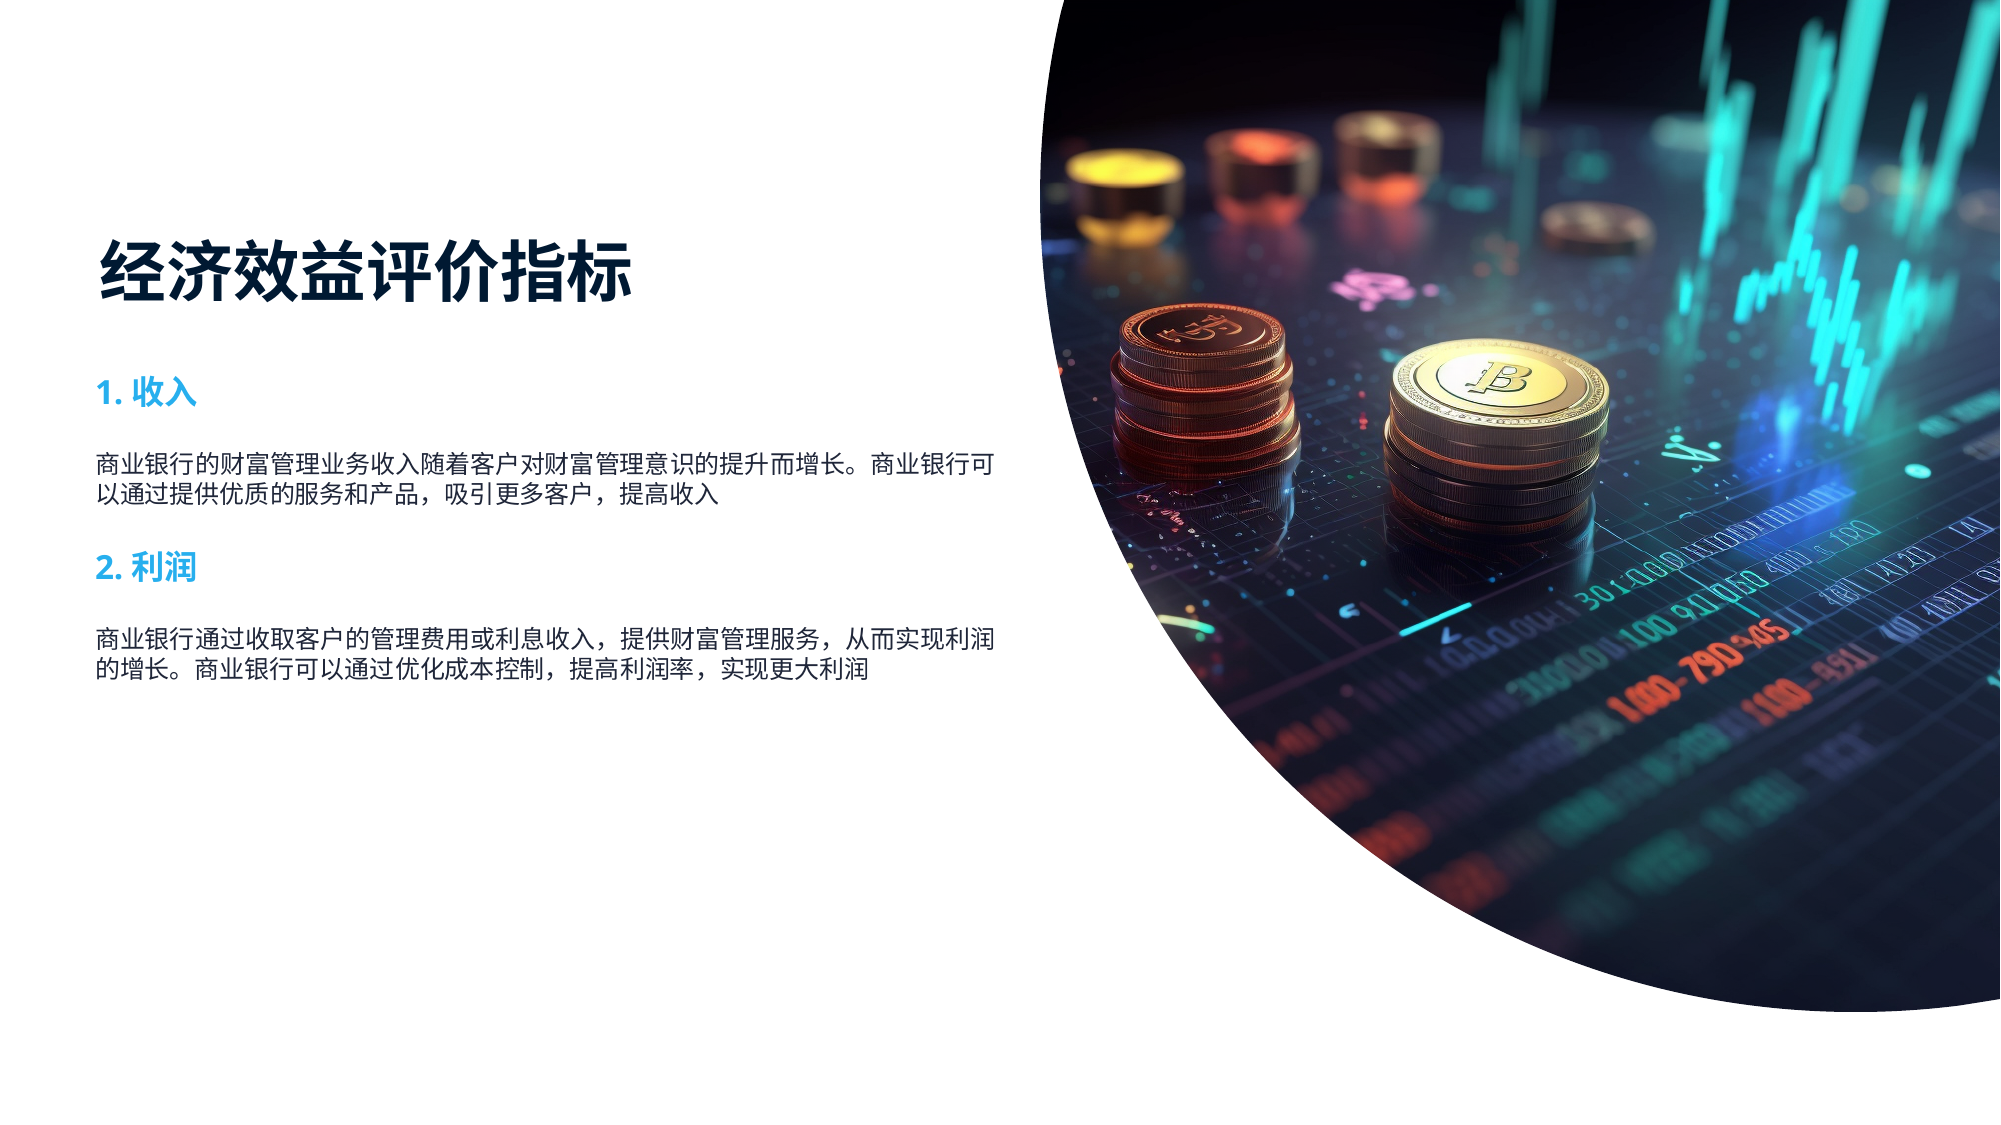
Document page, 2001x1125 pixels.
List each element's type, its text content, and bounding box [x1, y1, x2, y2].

text_box [1037, 0, 2000, 1015]
text_box 1.收入 商业银行的财富管理业务收入随着客户对财富管理意识的提升而增长。商业银行可以通过提供优质的服务和产品，吸引更多客户，提高收入 2.利润 商业银行通过收取客户的管理费用或利息收入，提供财富管理服务，从而实现利润的增长。商业银行可以通过优化成本控制，提高利润率，实现更大利润 [85, 346, 1006, 1041]
text_box 经济效益评价指标 [85, 104, 1005, 317]
